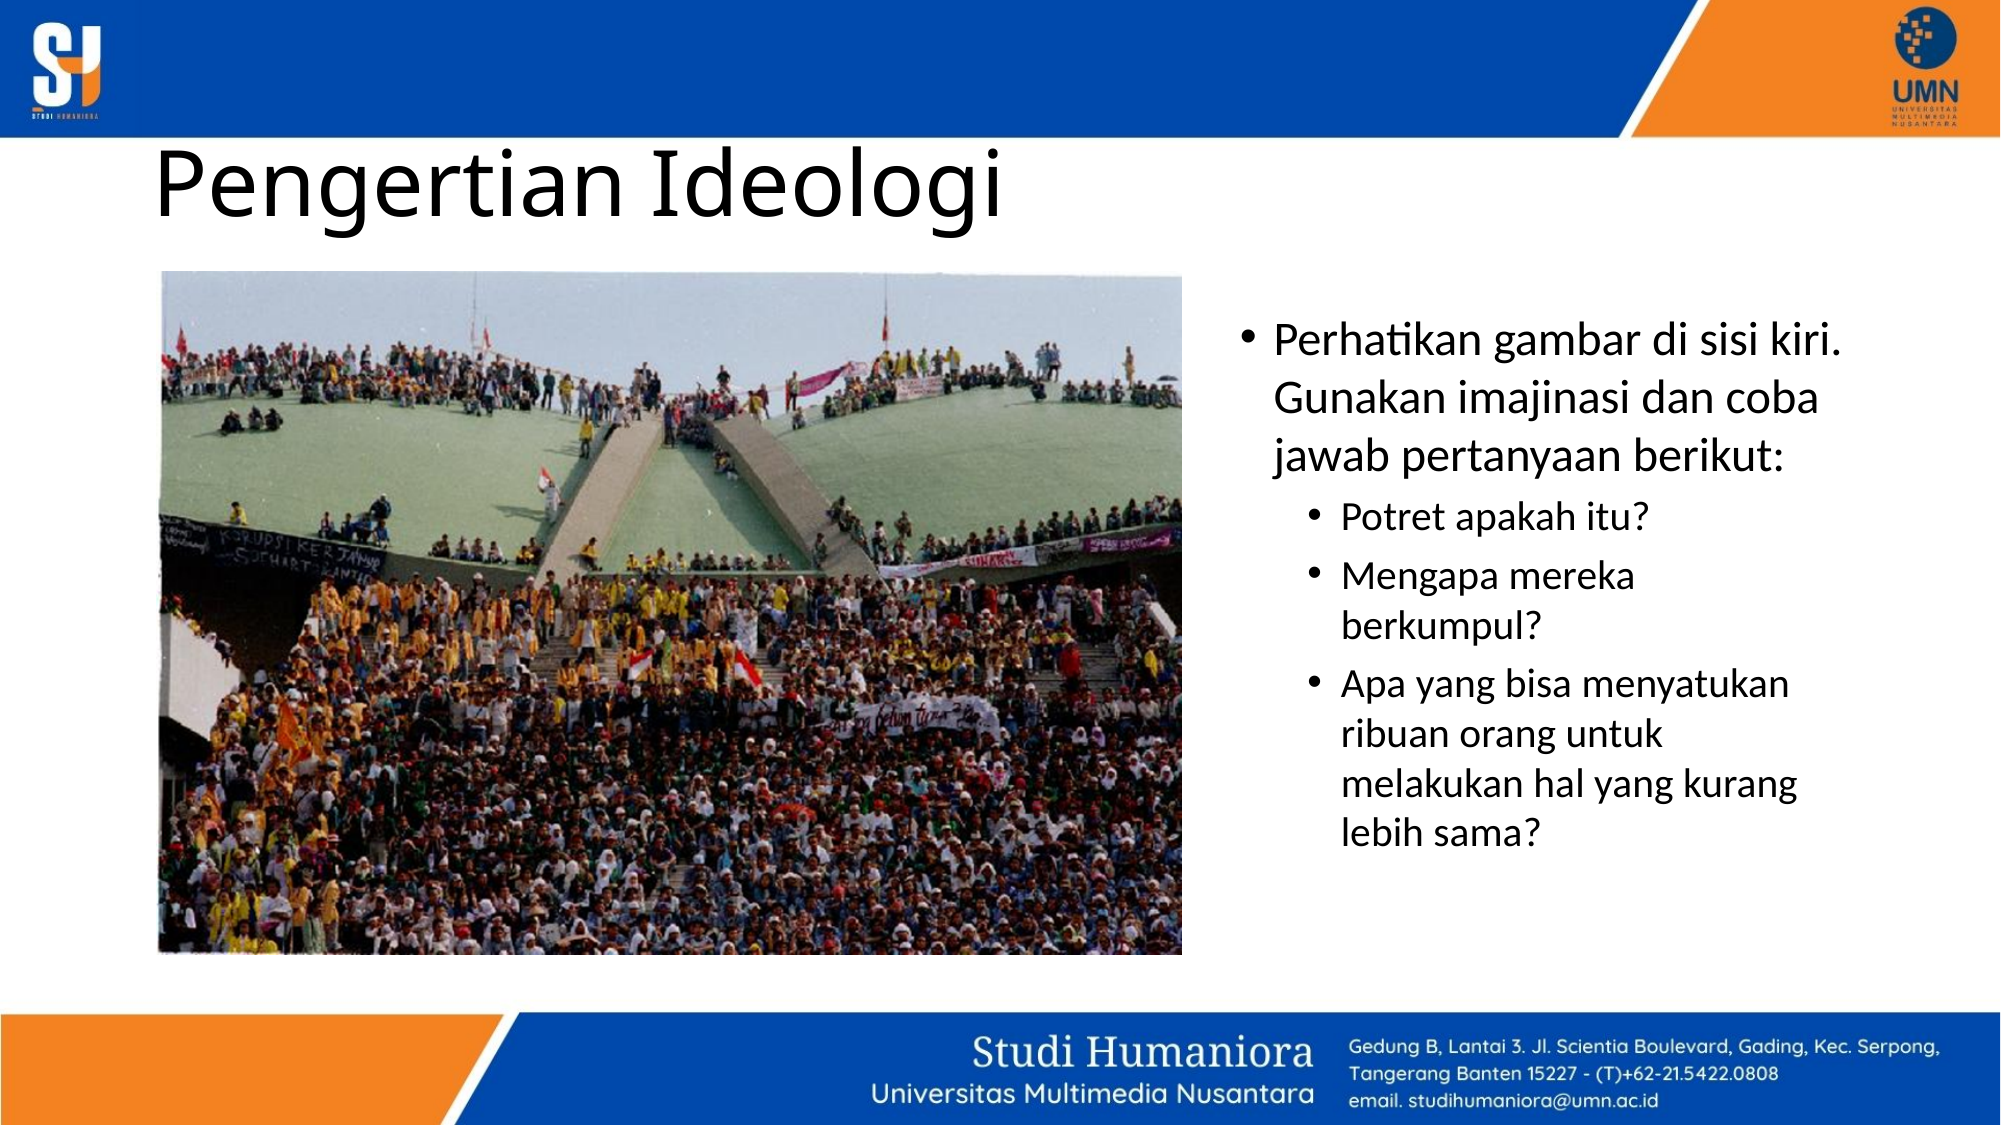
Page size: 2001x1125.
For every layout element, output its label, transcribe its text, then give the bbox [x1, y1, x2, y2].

list Perhatikan gambar di sisi kiri. Gunakan imajinasi dan coba jawab pertanyaan berikut: Potret apakah itu? Mengapa mereka berkumpul? Apa yang bisa menyatukan ribuan orang untuk melakukan hal yang kurang lebih sama? [1224, 299, 1863, 919]
title Pengertian Ideologi [137, 78, 1863, 296]
picture [0, 0, 2001, 1125]
